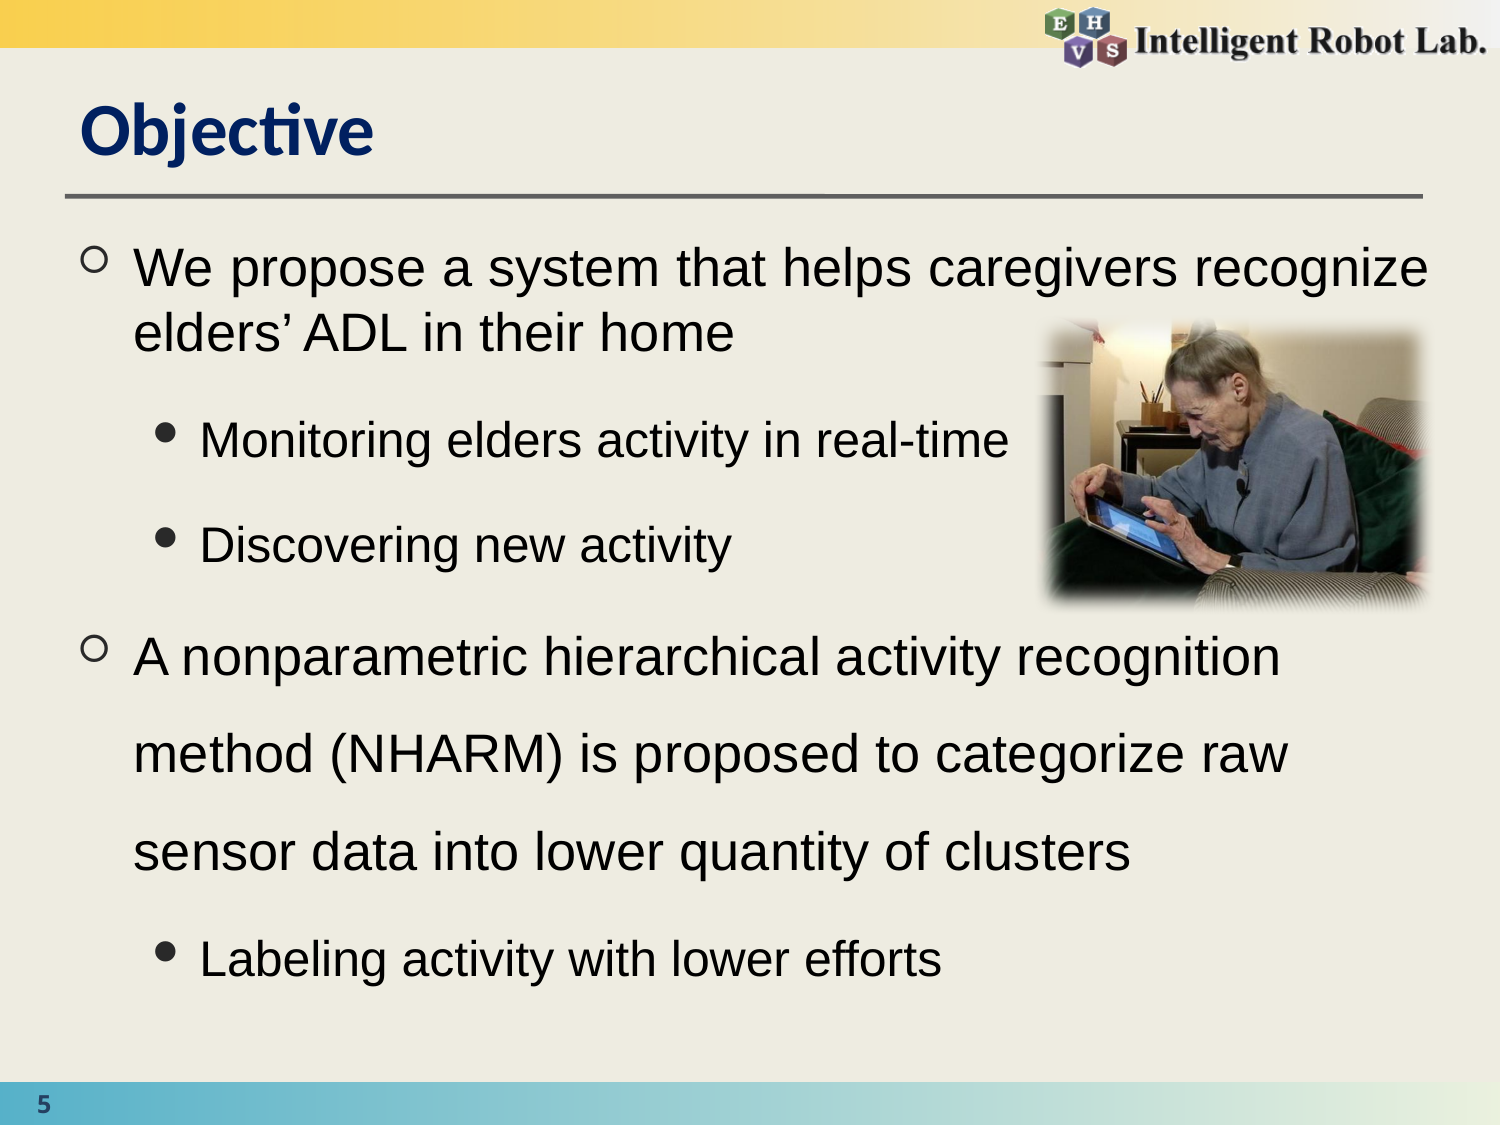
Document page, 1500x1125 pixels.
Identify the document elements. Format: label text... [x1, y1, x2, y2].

title Objective [64, 66, 1413, 178]
picture [1045, 7, 1489, 68]
list We propose a system that helps caregivers recognize elders’ ADL in their home Monitoring elders activity in real-time Discovering new activity A nonparametric hierarchical activity recognition method (NHARM) is proposed to categorize raw sensor data into lower quantity of clusters Labeling activity with lower efforts [62, 224, 1448, 1029]
slide_number 5 [0, 1070, 89, 1125]
picture [1033, 314, 1436, 616]
